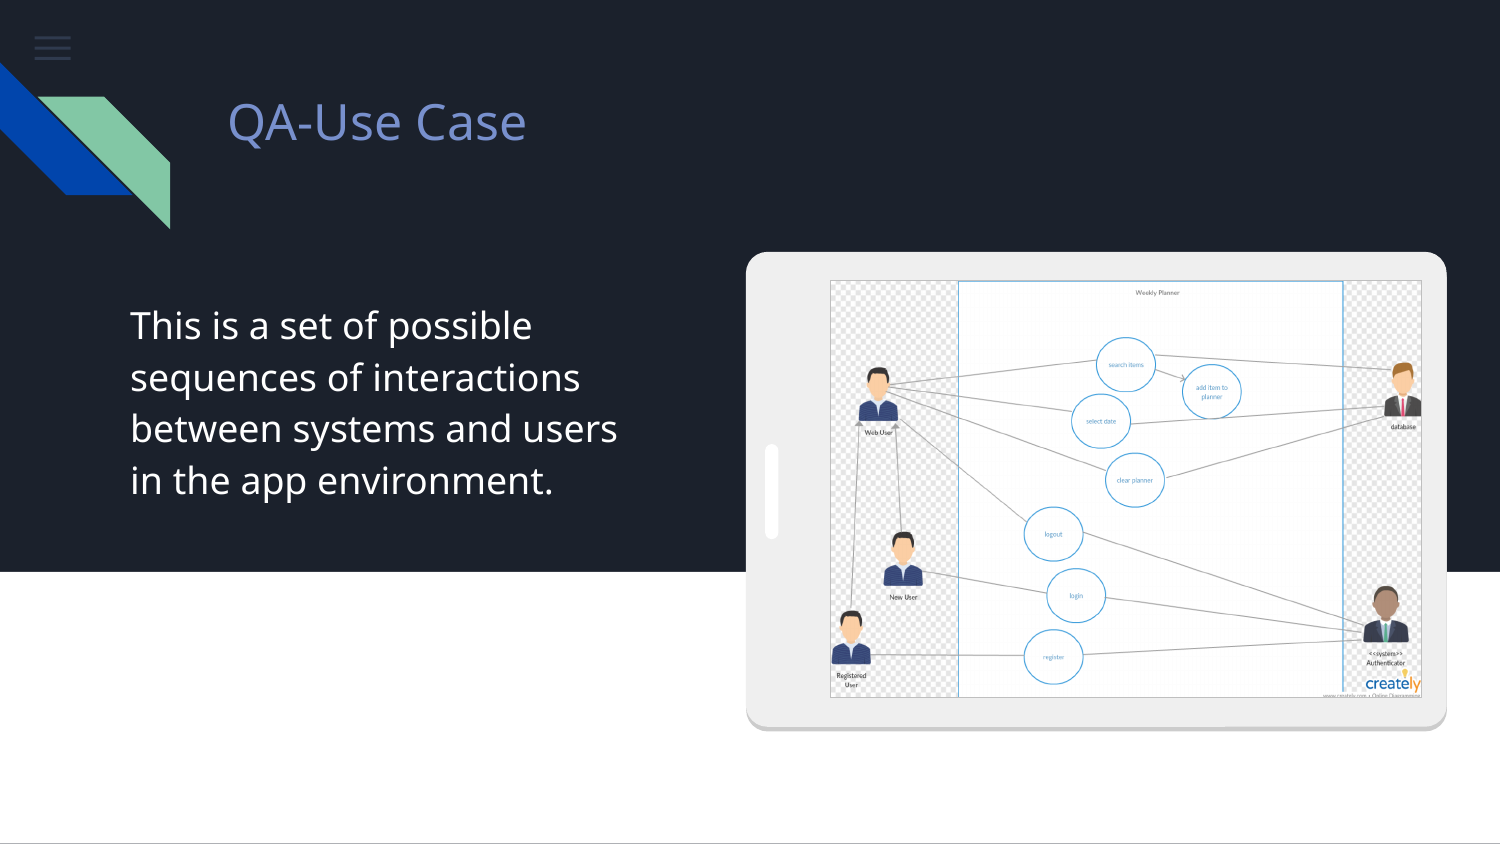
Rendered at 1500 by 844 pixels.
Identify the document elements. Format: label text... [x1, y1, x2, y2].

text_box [745, 251, 1448, 732]
title QA-Use Case [212, 75, 706, 160]
picture [830, 280, 1423, 698]
title This is a set of possible sequences of interactions between systems and users in the app environment. [115, 280, 670, 556]
